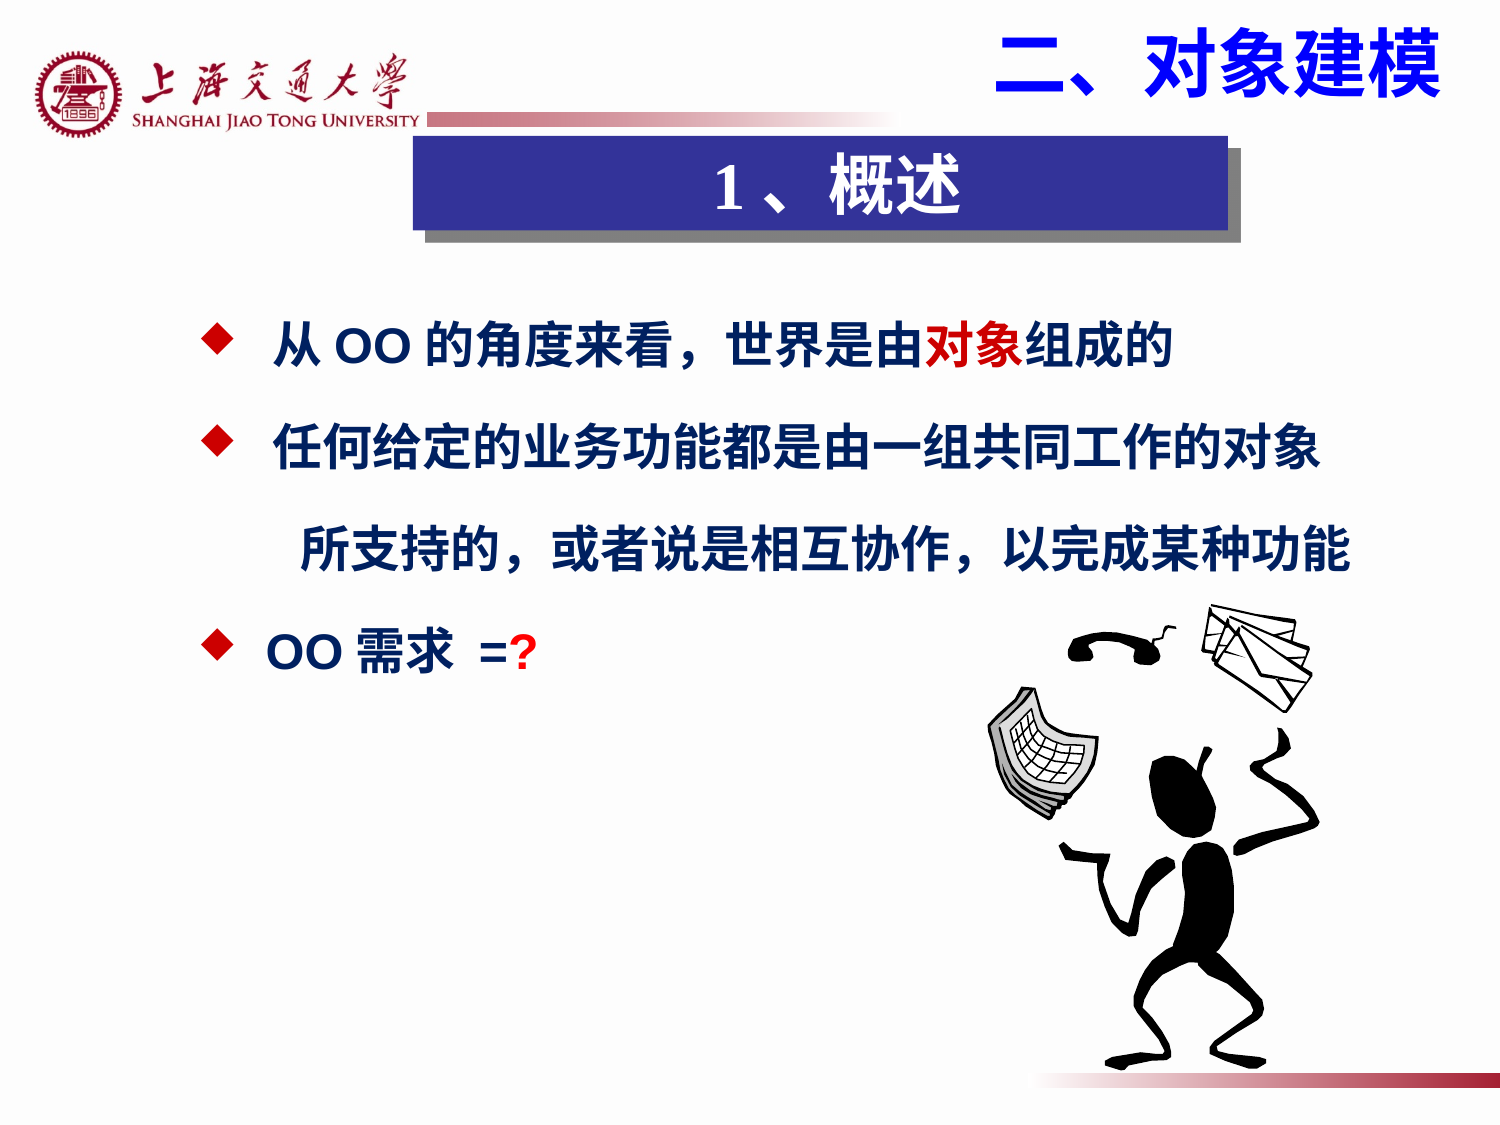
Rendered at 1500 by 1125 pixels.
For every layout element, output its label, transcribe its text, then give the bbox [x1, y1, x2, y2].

picture [0, 0, 1500, 1125]
text_box 从OO的角度来看，世界是由对象组成的 任何给定的业务功能都是由一组共同工作的对象 所支持的，或者说是相互协作，以完成某种功能 OO需求 =? [183, 302, 1095, 751]
text_box 二、对象建模 [182, 7, 1458, 116]
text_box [987, 603, 1321, 1071]
text_box 1、概述 [412, 135, 1228, 231]
